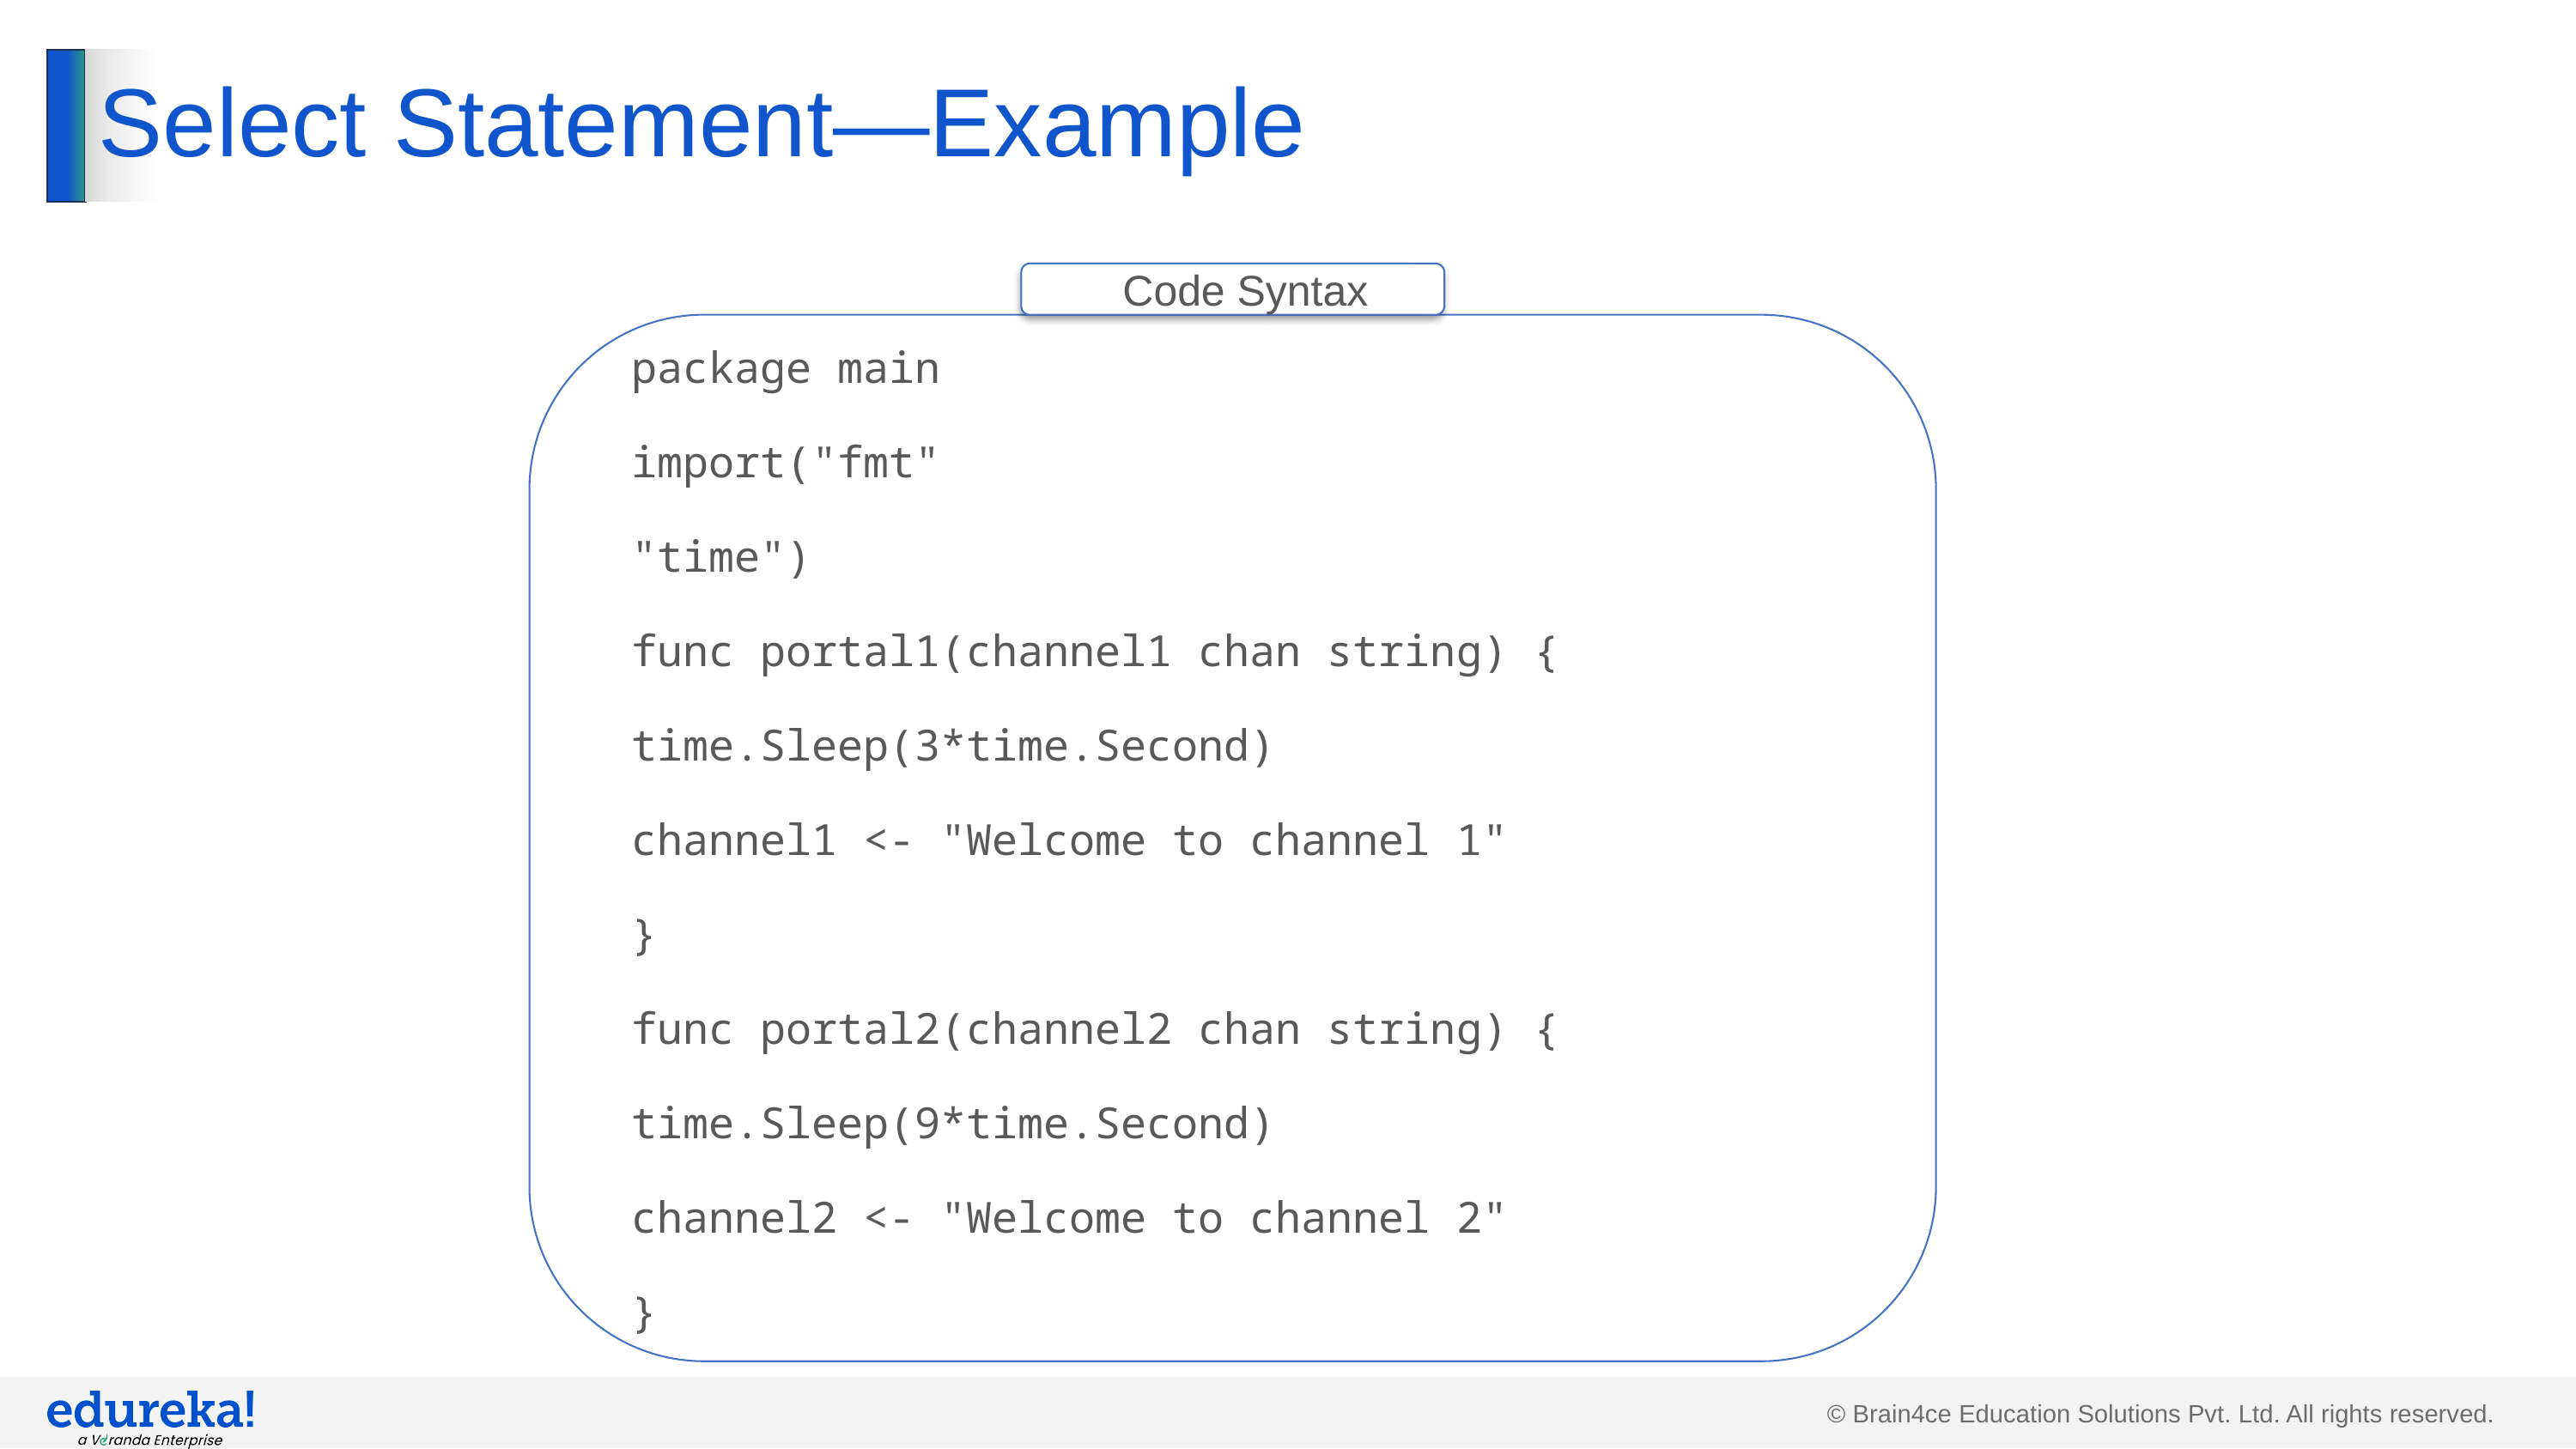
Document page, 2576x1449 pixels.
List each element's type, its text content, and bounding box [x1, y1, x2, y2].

picture [47, 1391, 253, 1449]
text_box package main import("fmt" "time") func portal1(channel1 chan string) { time.Sleep(3*time.Second) channel1 <- "Welcome to channel 1" } func portal2(channel2 chan string) { time.Sleep(9*time.Second) channel2 <- "Welcome to channel 2" } [529, 314, 1936, 1361]
title Select Statement—Example [85, 49, 2491, 202]
text_box Code Syntax [1021, 263, 1445, 315]
